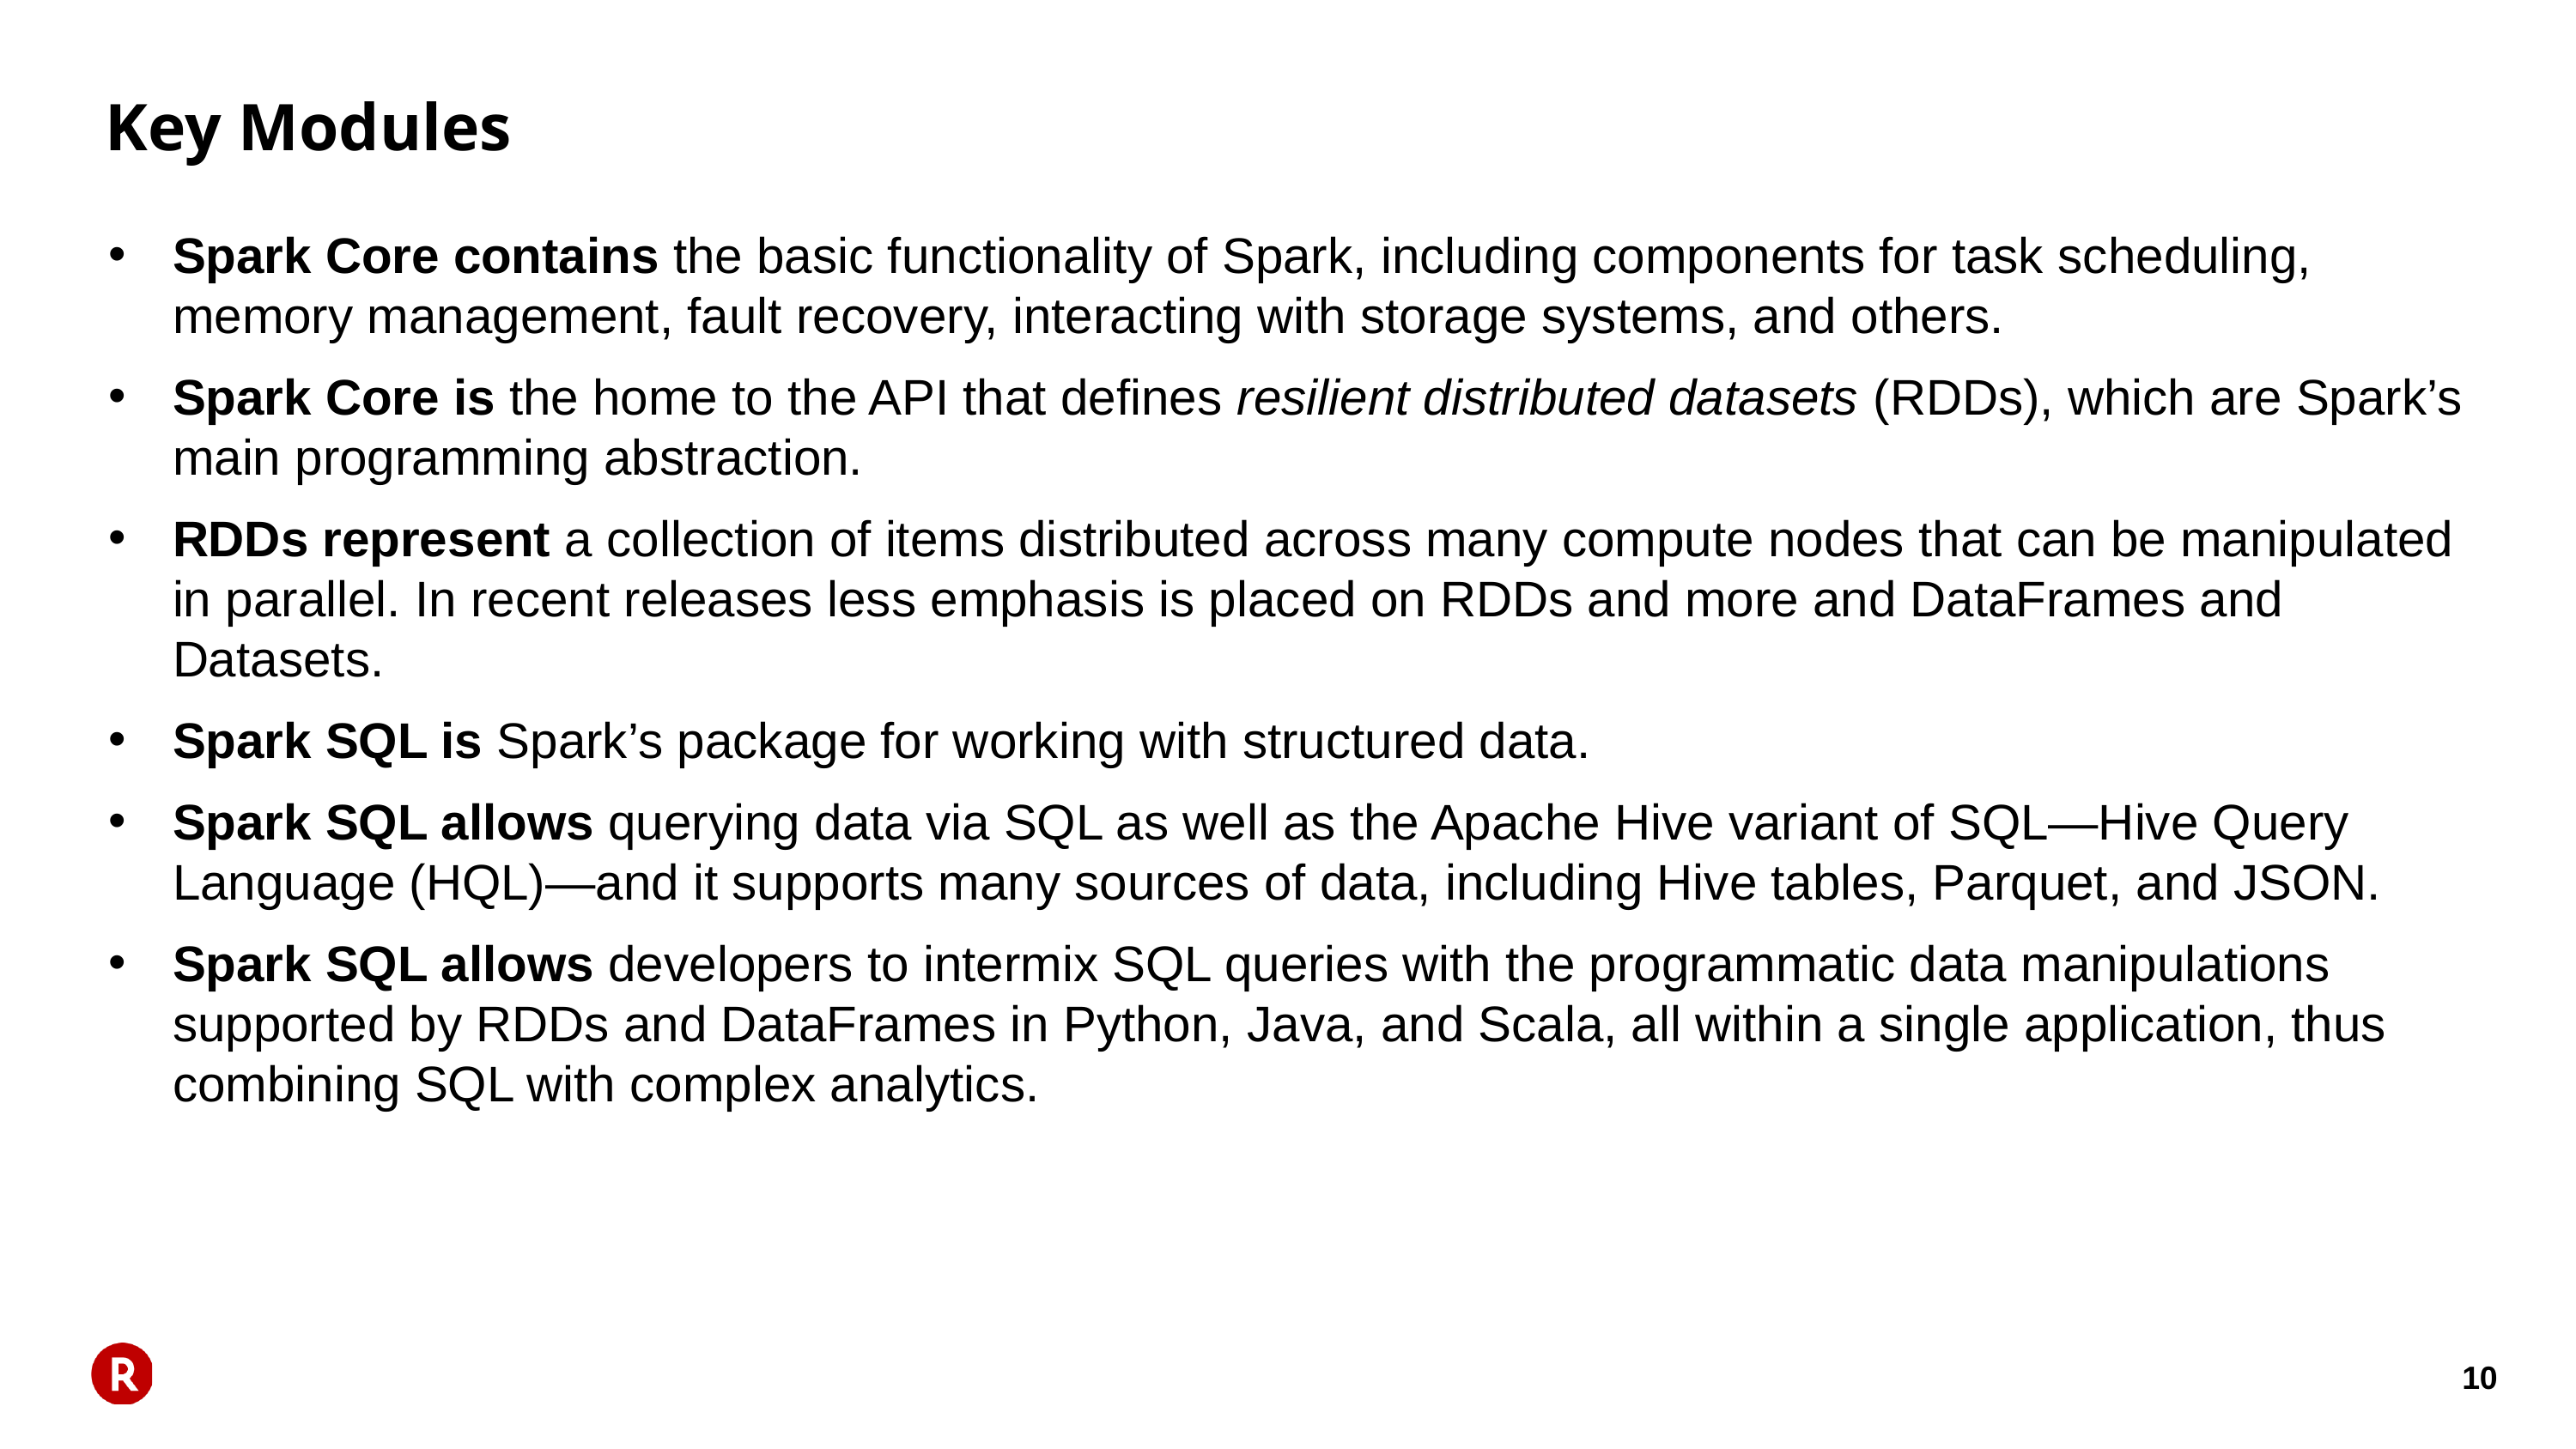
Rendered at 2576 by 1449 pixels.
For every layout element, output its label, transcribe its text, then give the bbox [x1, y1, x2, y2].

title Key Modules [94, 67, 2486, 183]
list Spark Core contains the basic functionality of Spark, including components for task scheduling, memory management, fault recovery, interacting with storage systems, and others. Spark Core is the home to the API that defines resilient distributed datasets (RDDs), which are Spark’s main programming abstraction. RDDs represent a collection of items distributed across many compute nodes that can be manipulated in parallel. In recent releases less emphasis is placed on RDDs and more and DataFrames and Datasets. Spark SQL is Spark’s package for working with structured data. Spark SQL allows querying data via SQL as well as the Apache Hive variant of SQL—Hive Query Language (HQL)—and it supports many sources of data, including Hive tables, Parquet, and JSON. Spark SQL allows developers to intermix SQL queries with the programmatic data manipulations supported by RDDs and DataFrames in Python, Java, and Scala, all within a single application, thus combining SQL with complex analytics. [95, 217, 2485, 1307]
